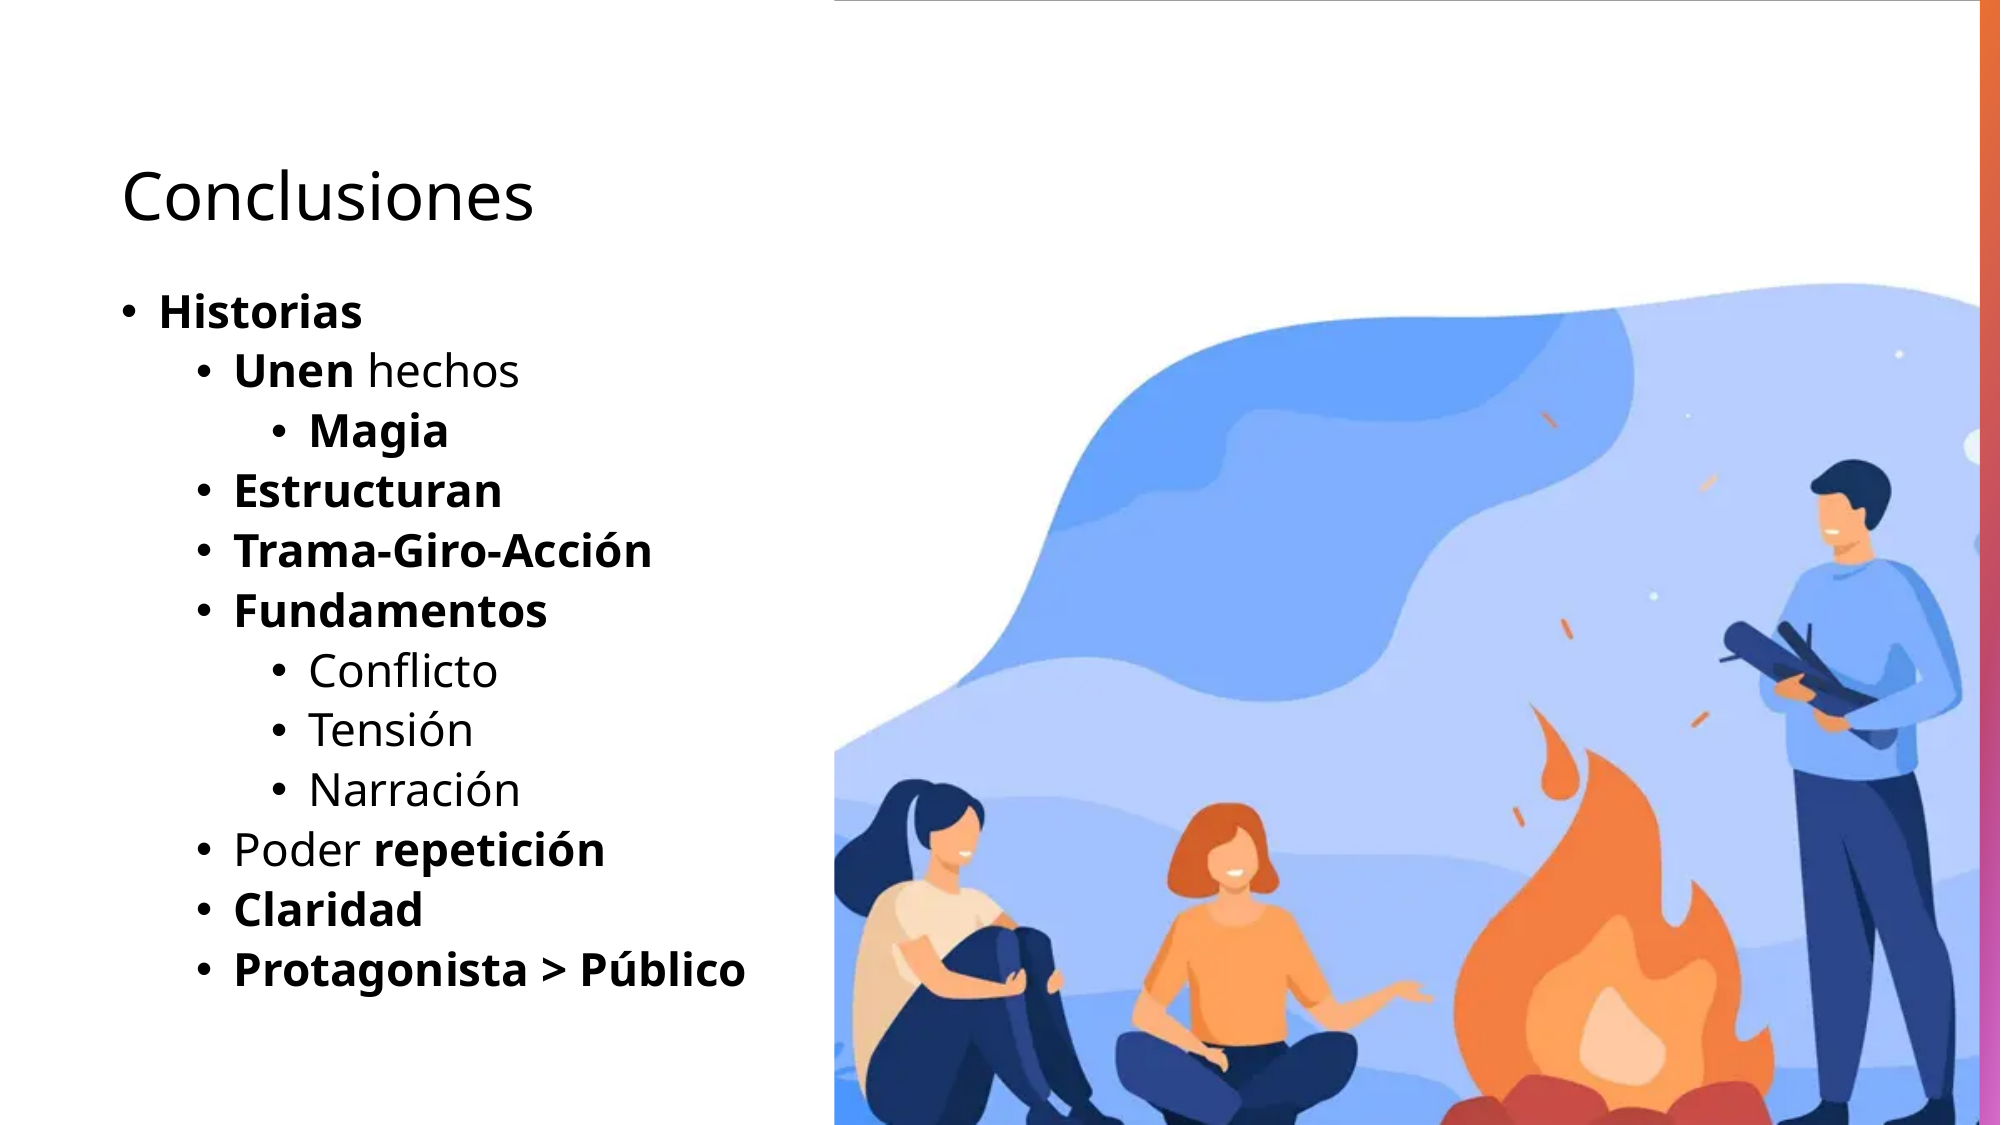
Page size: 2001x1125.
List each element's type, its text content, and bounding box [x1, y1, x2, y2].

picture [833, 0, 1979, 1125]
list Historias Unen hechos Magia Estructuran Trama-Giro-Acción Fundamentos Conflicto Tensión Narración Poder repetición Claridad Protagonista > Público [106, 281, 772, 1029]
title Conclusiones [106, 95, 673, 243]
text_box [1979, 0, 2000, 1125]
